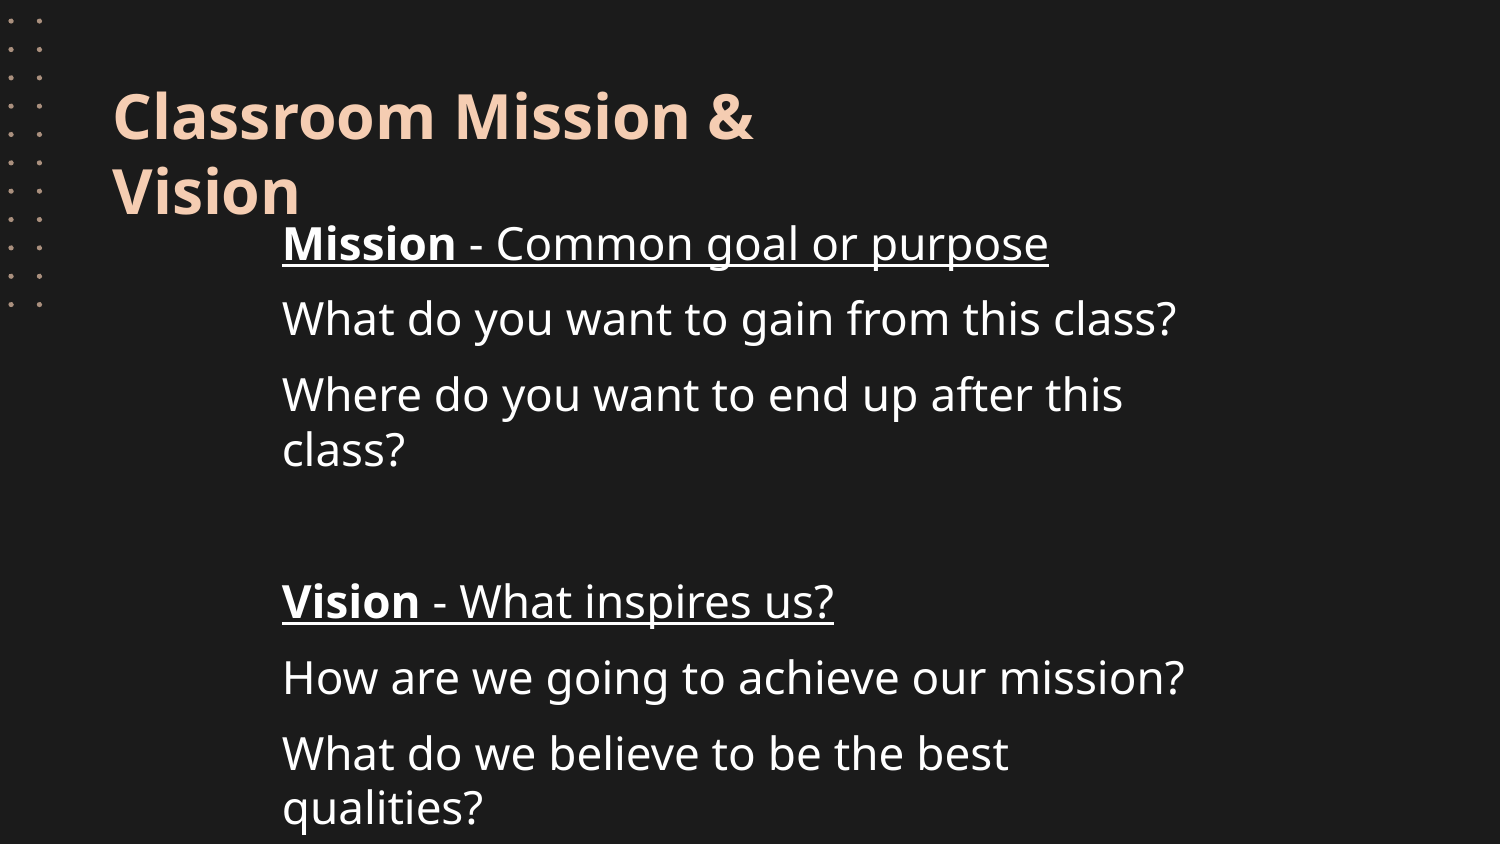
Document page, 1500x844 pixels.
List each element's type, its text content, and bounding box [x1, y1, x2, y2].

list Mission - Common goal or purpose What do you want to gain from this class? Where do you want to end up after this class? Vision - What inspires us? How are we going to achieve our mission? What do we believe to be the best qualities? [266, 199, 1234, 800]
title Classroom Mission & Vision [97, 61, 885, 156]
